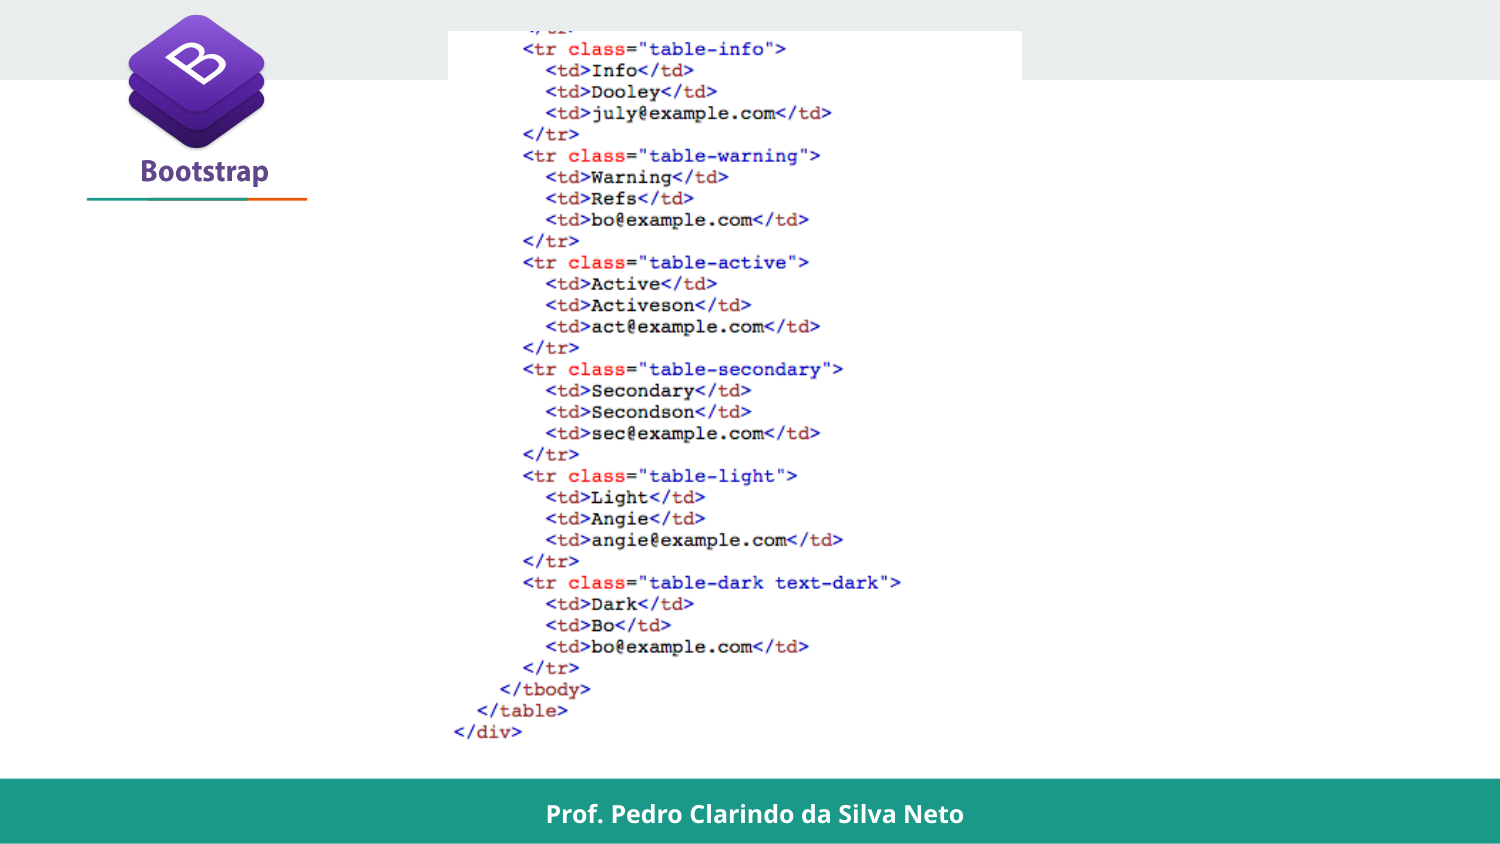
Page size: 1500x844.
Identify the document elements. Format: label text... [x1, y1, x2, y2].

title Prof. Pedro Clarindo da Silva Neto [10, 794, 1500, 844]
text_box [99, 10, 306, 212]
picture [448, 31, 1022, 761]
text_box [0, 778, 1500, 844]
